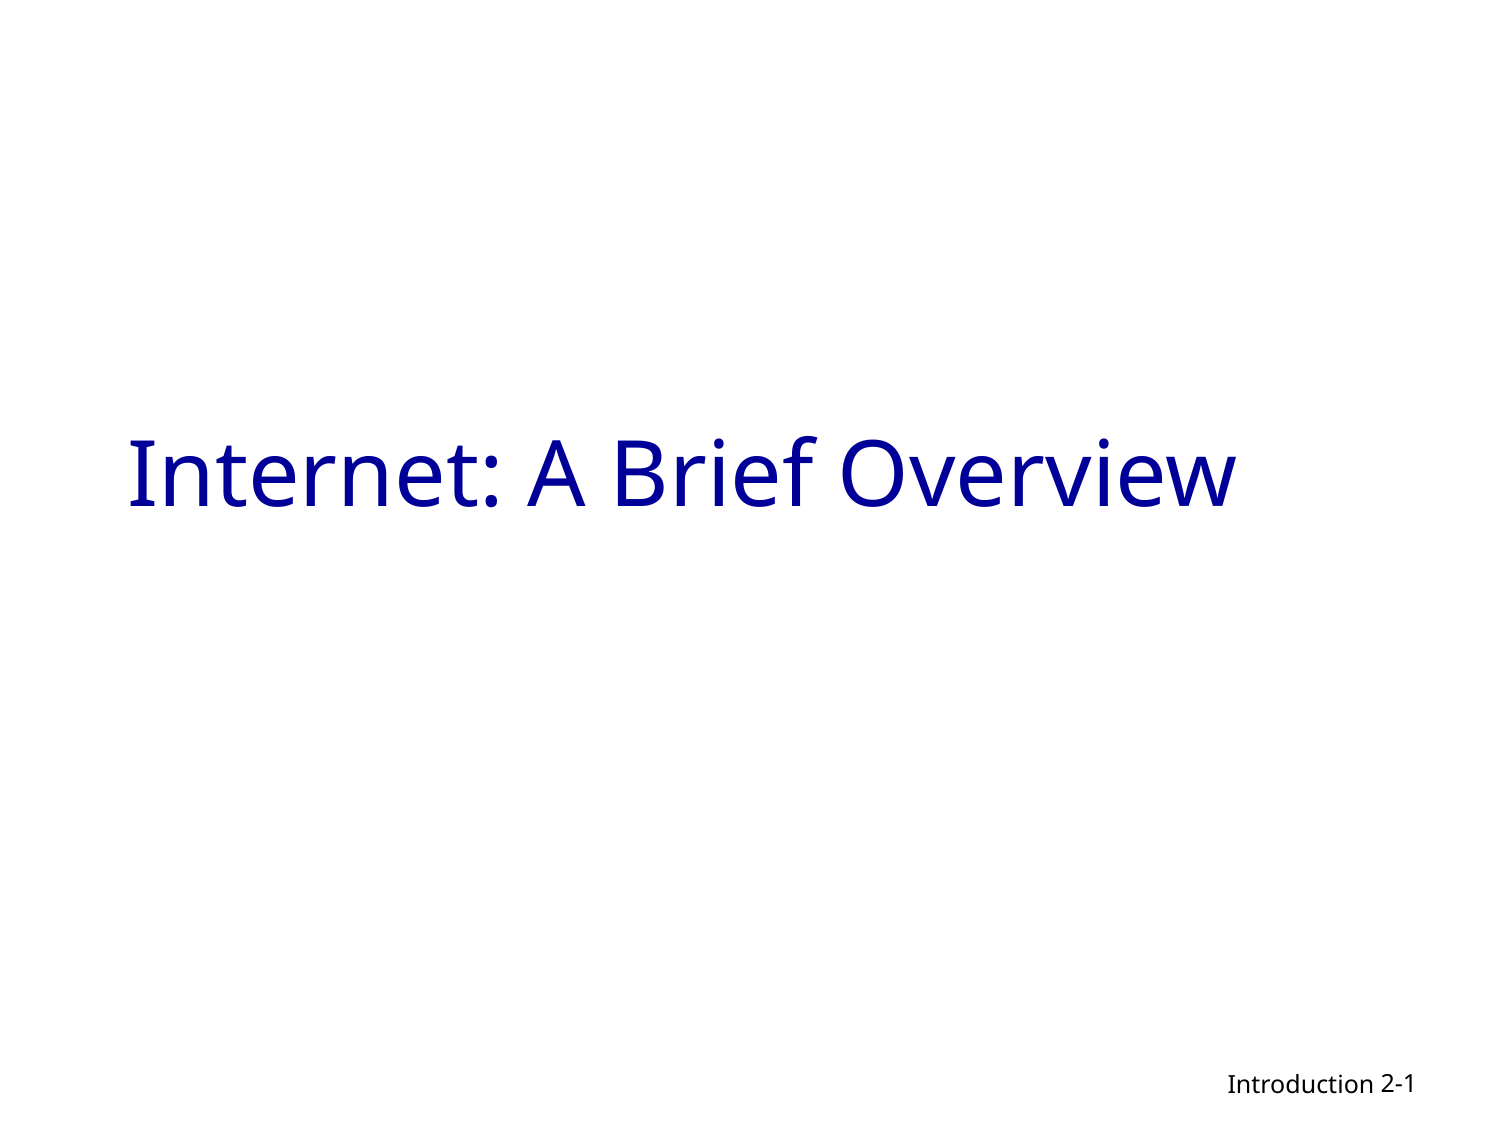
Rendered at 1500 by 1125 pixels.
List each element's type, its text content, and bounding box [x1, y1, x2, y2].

title Internet: A Brief Overview [112, 349, 1388, 591]
footer Introduction [914, 1060, 1391, 1109]
slide_number 2-1 [1365, 1059, 1477, 1106]
